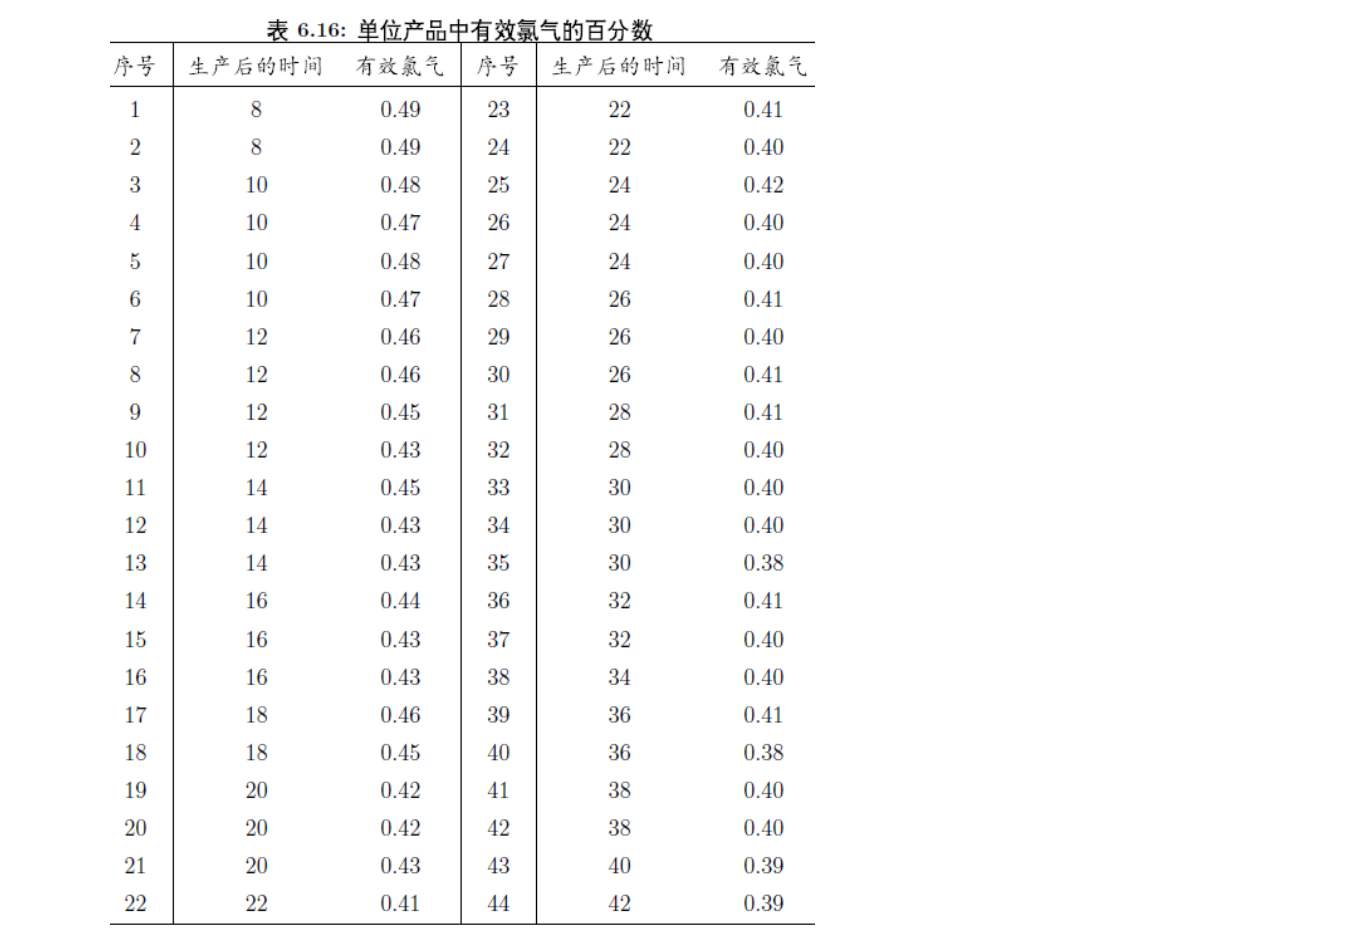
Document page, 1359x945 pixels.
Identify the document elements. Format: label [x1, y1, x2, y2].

picture [109, 13, 815, 931]
